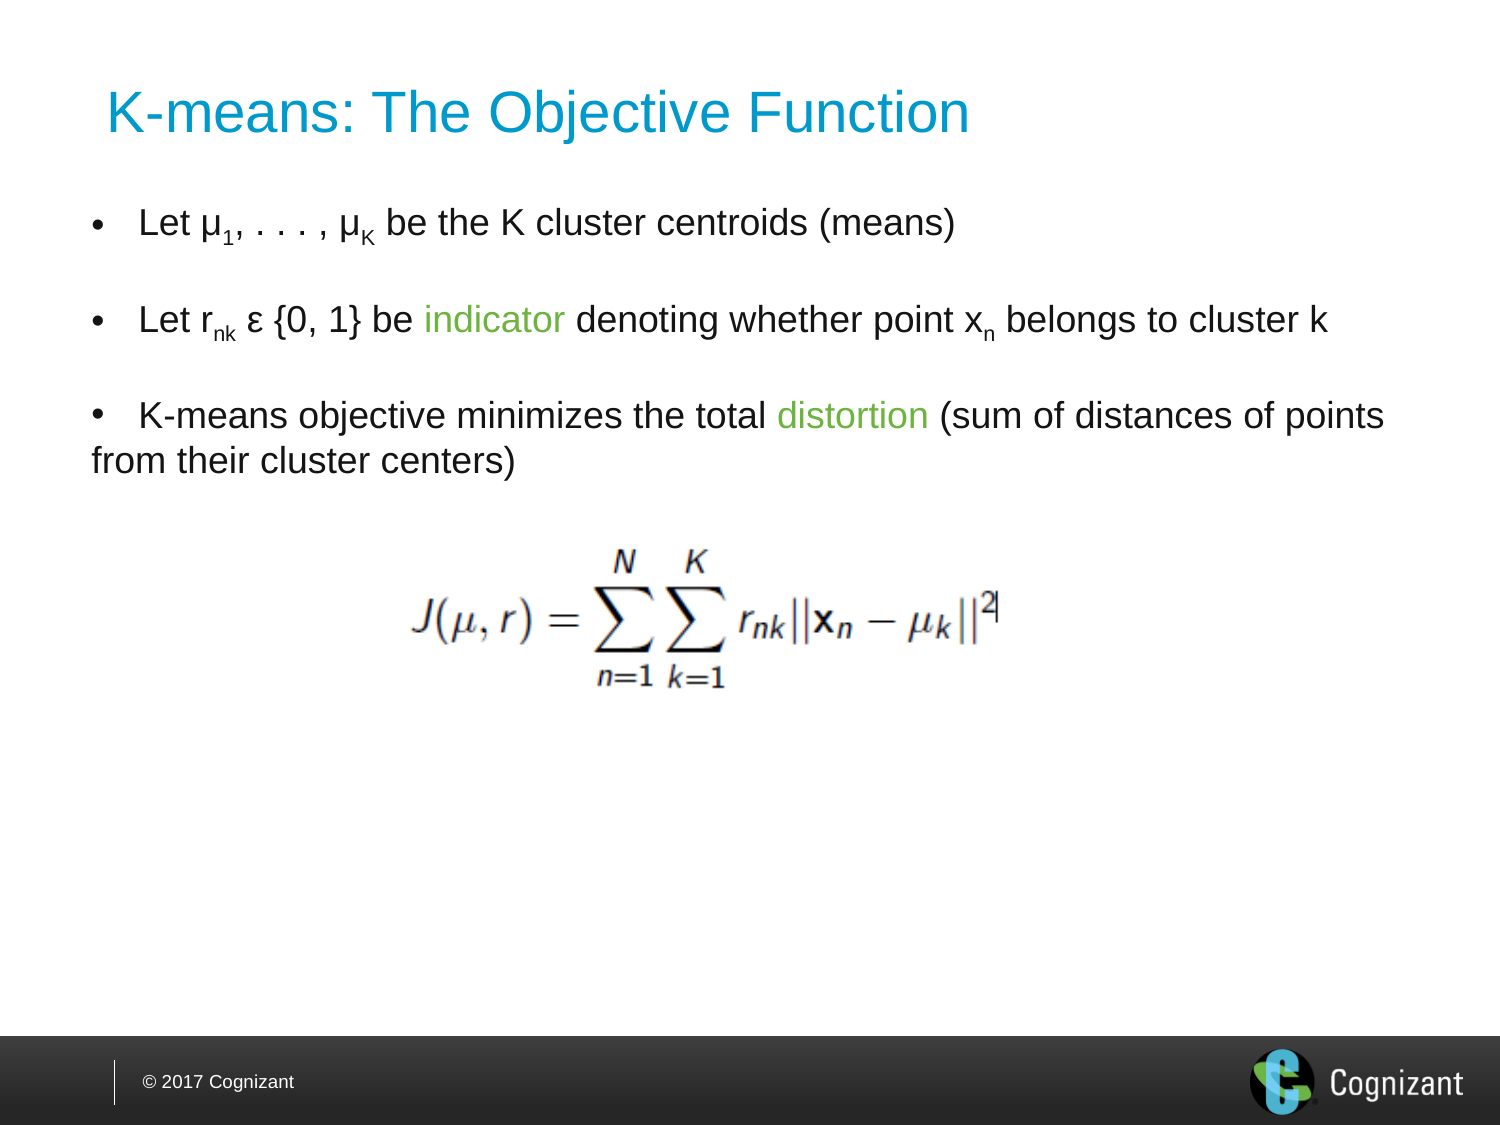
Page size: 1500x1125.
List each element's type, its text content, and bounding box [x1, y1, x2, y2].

picture [383, 531, 1034, 722]
title K-means: The Objective Function [29, 66, 1034, 166]
text_box Let μ1, . . . , μK be the K cluster centroids (means) Let rnk ε {0, 1} be indicator denoting whether point xn belongs to cluster k K-means objective minimizes the total distortion (sum of distances of points from their cluster centers) [76, 191, 1412, 729]
picture [1250, 1049, 1463, 1115]
